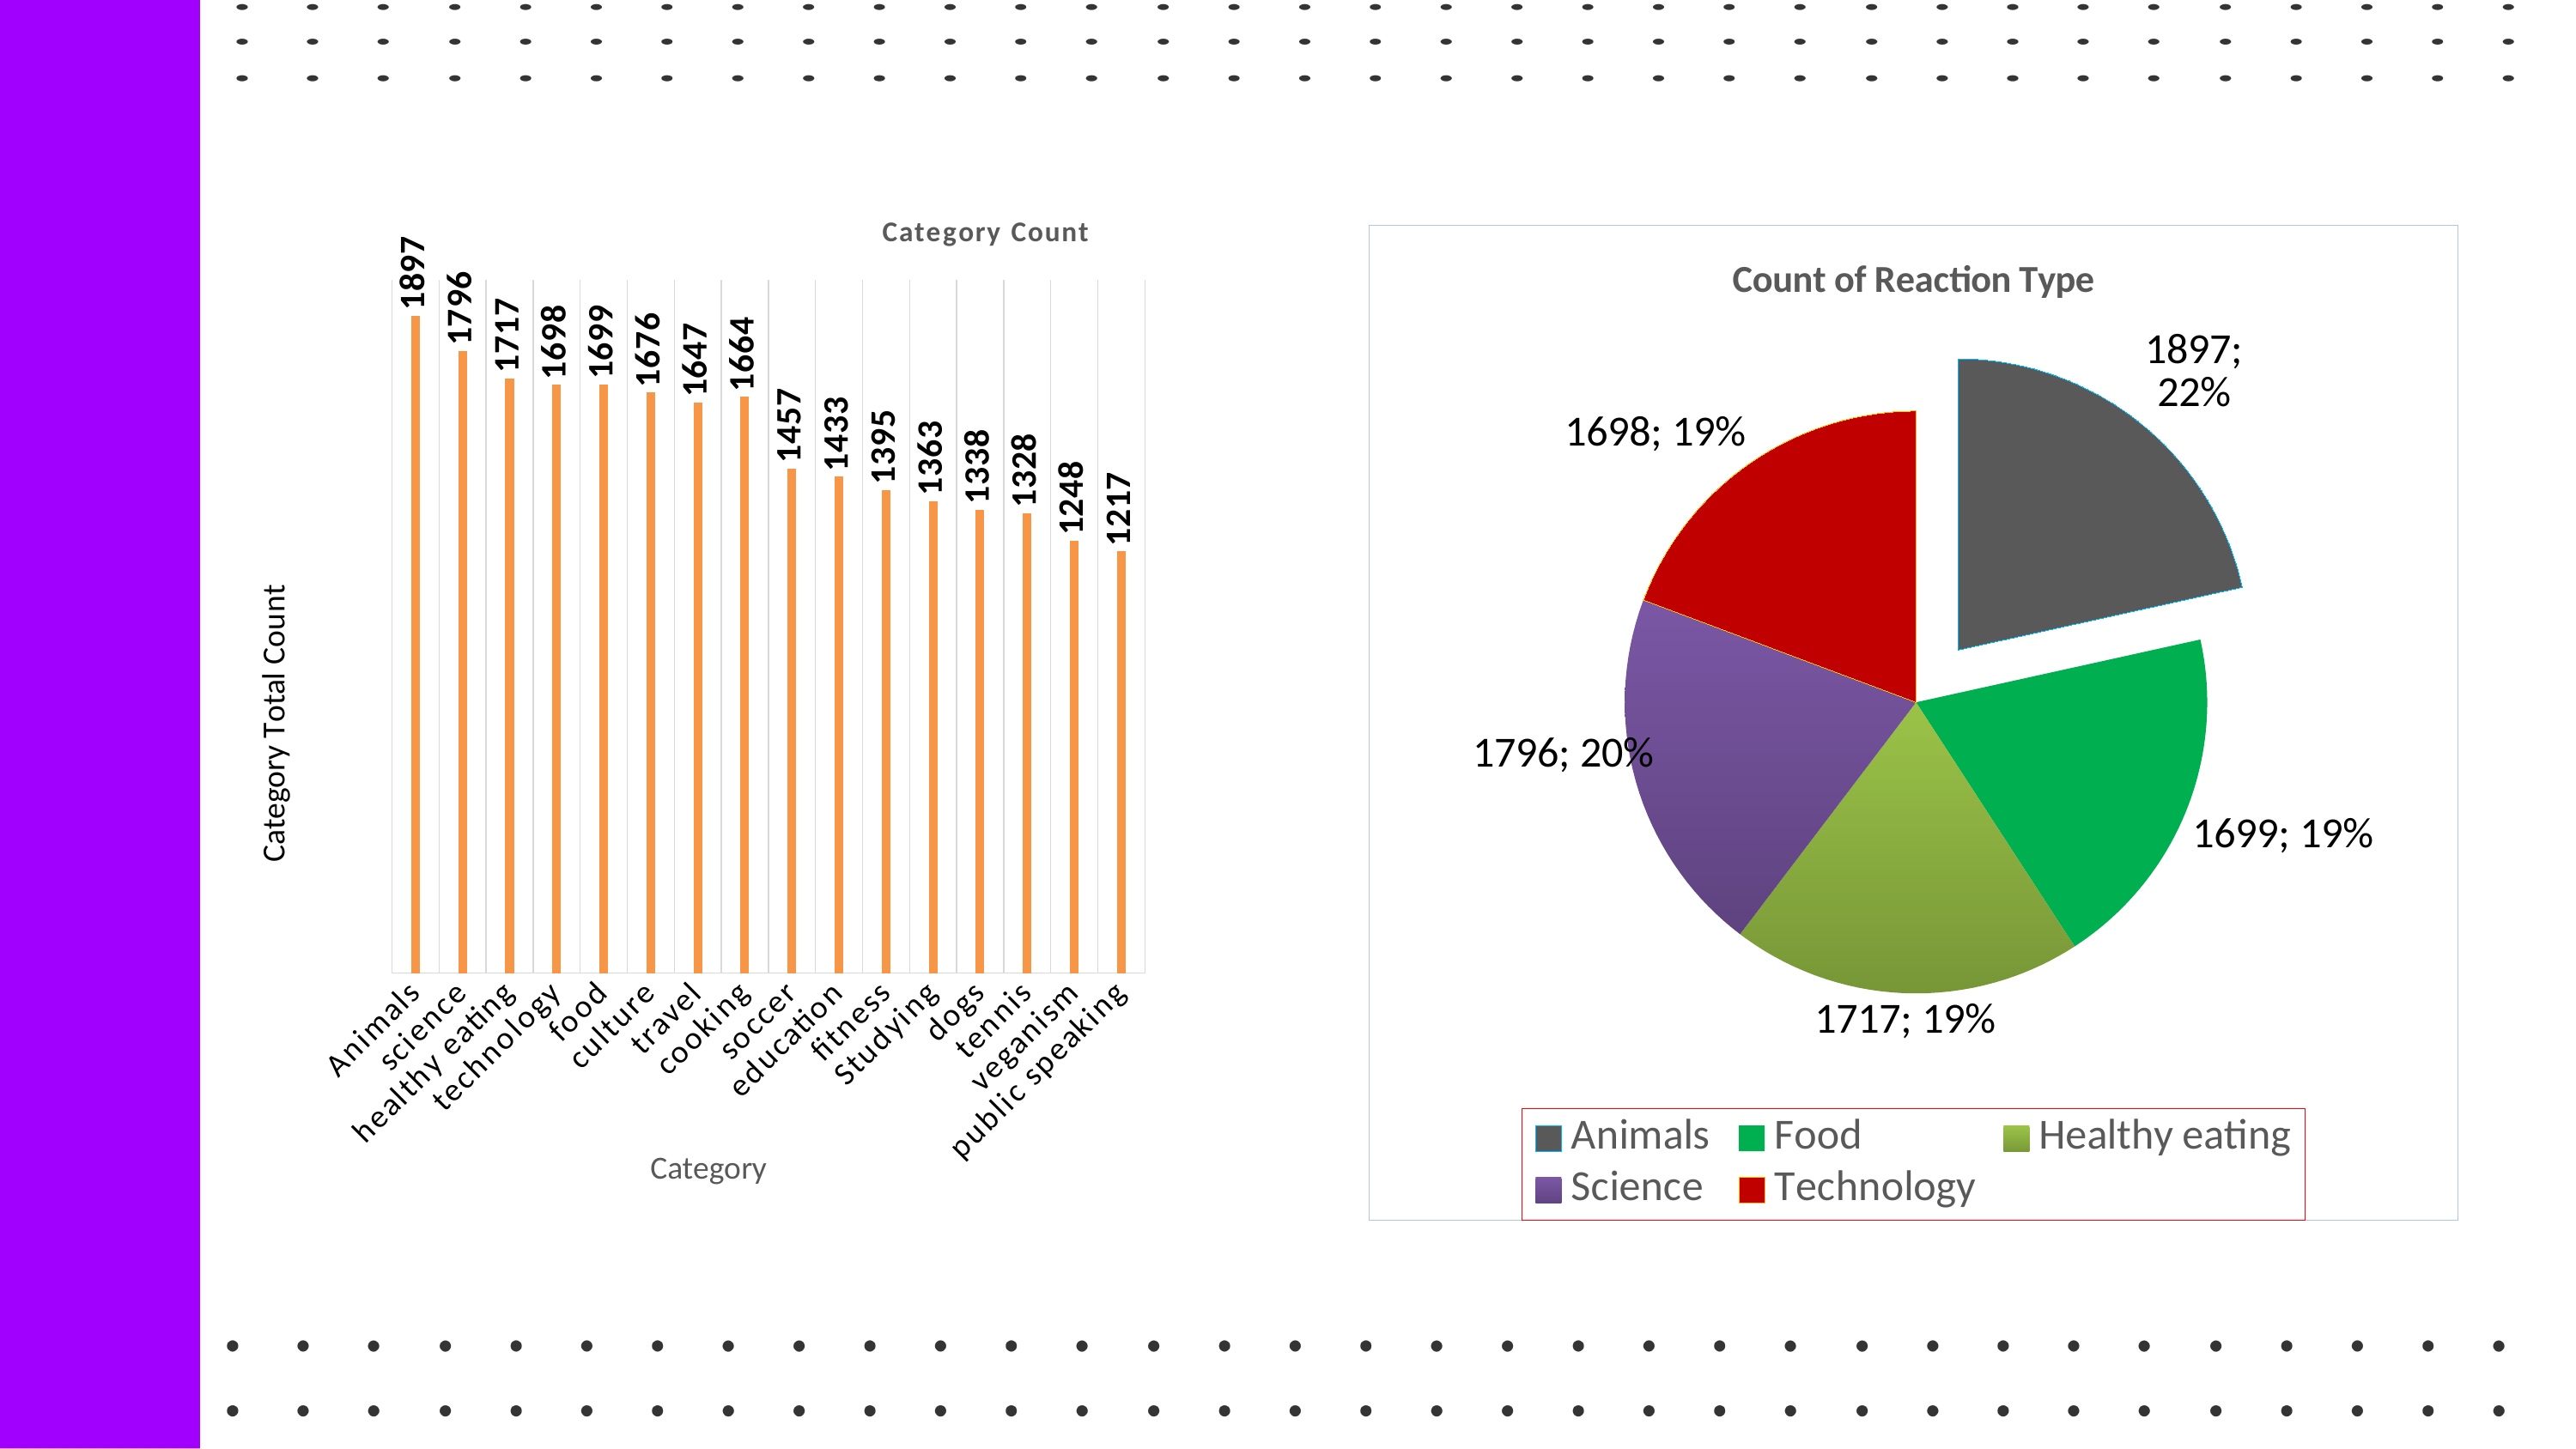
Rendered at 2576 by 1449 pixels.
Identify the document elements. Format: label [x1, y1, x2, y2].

chart [1369, 225, 2458, 1221]
text_box [87, 0, 2518, 84]
chart [228, 185, 1164, 1261]
text_box [0, 0, 200, 1449]
text_box [77, 1336, 2509, 1449]
